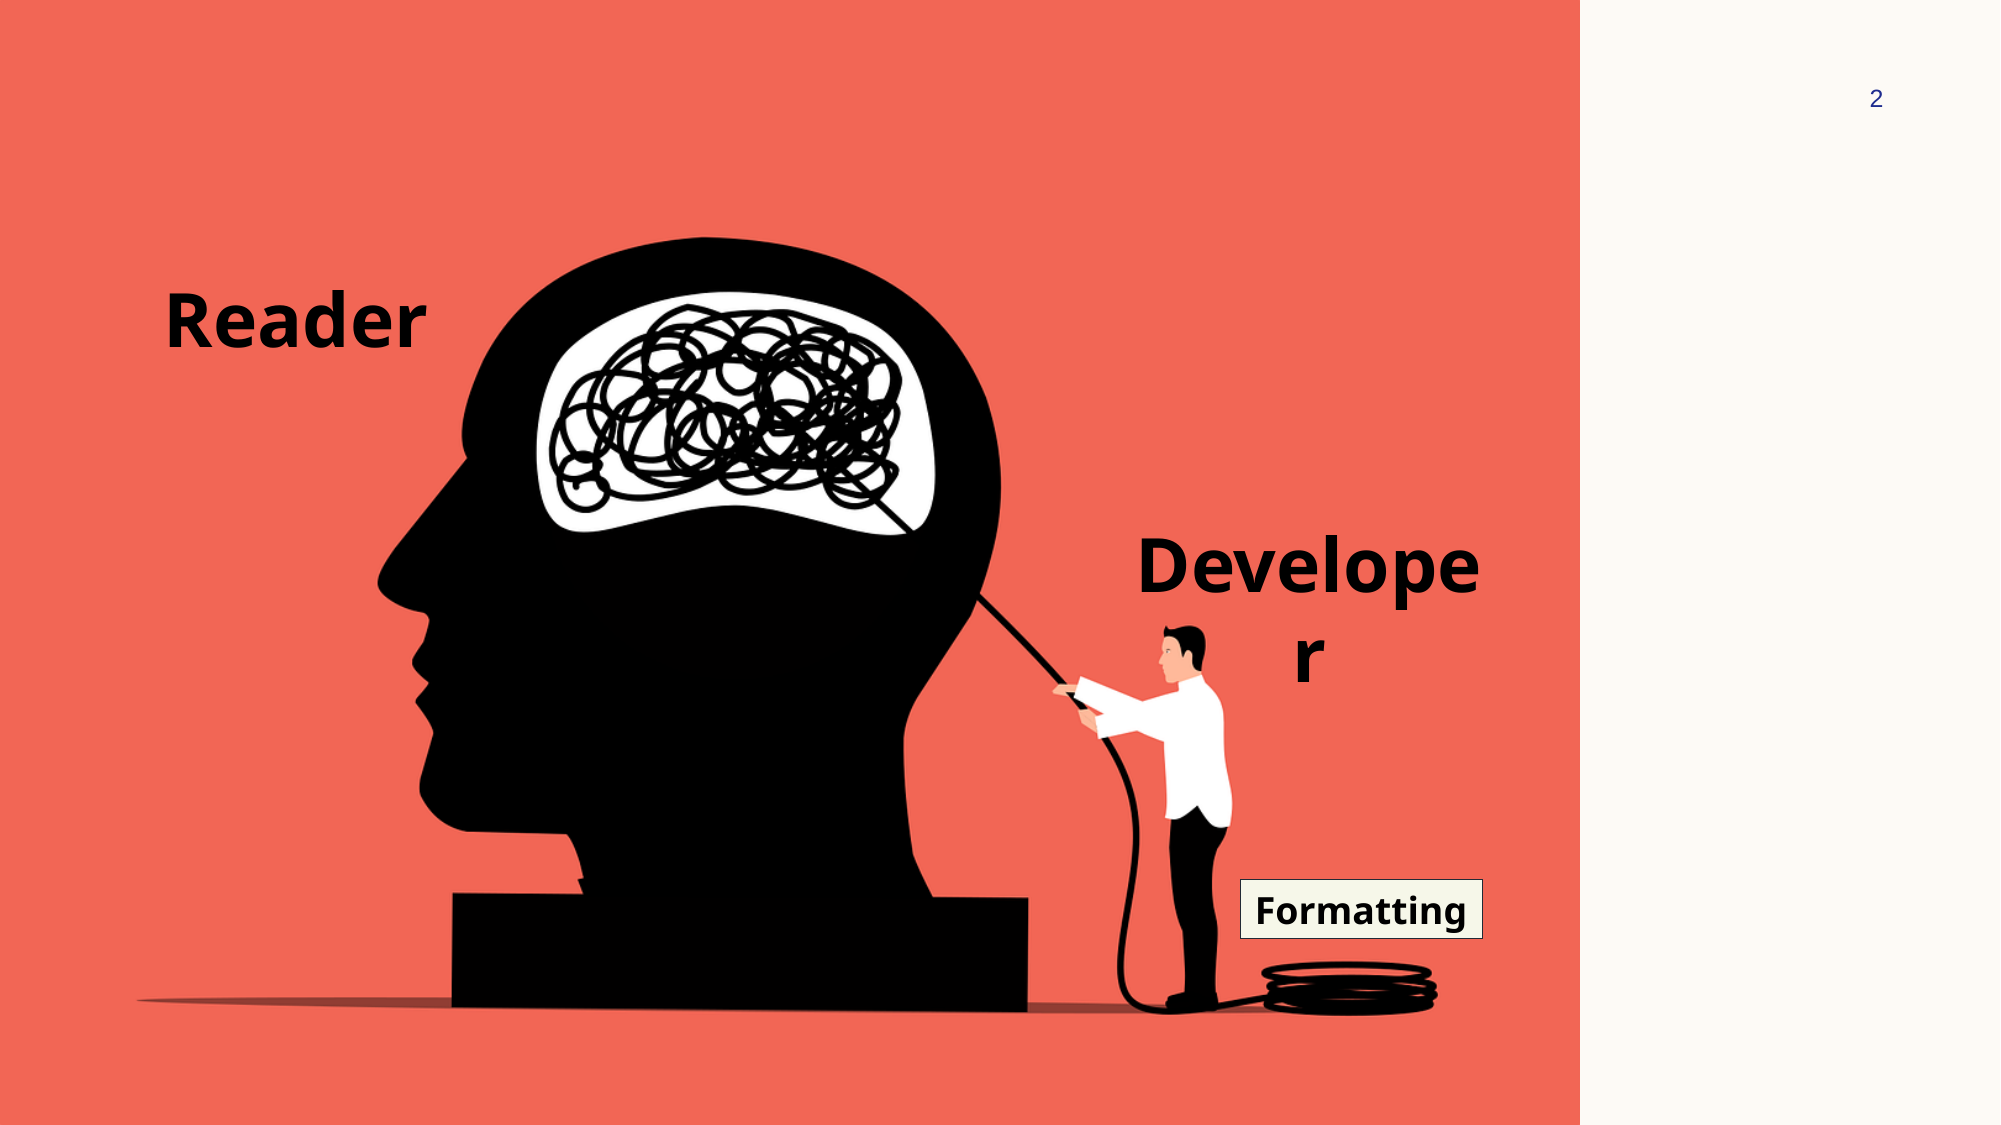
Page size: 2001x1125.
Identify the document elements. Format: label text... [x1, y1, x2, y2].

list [0, 0, 1580, 1125]
slide_number 2 [1795, 75, 1958, 120]
